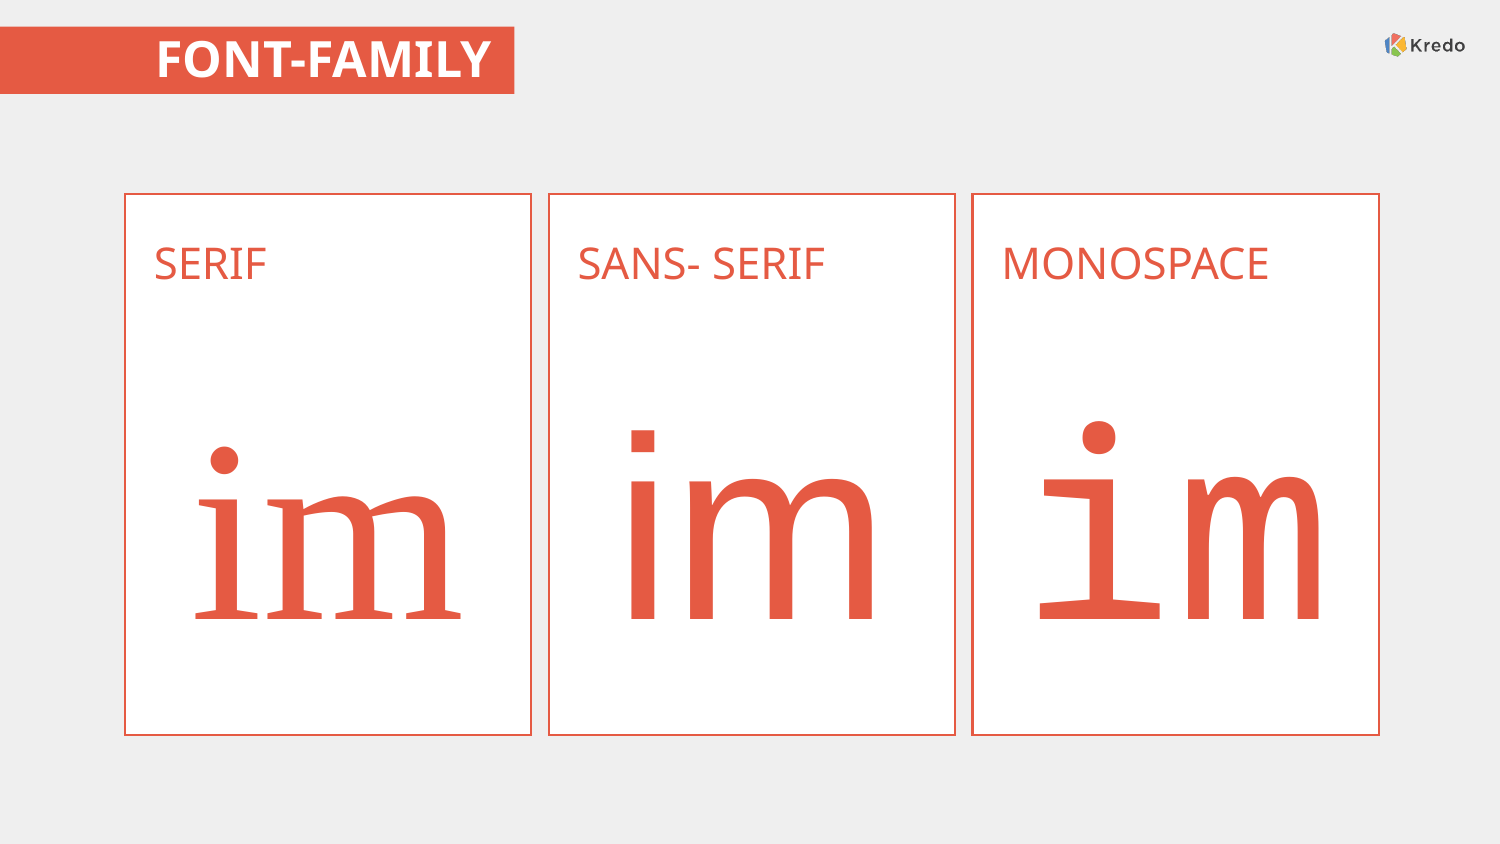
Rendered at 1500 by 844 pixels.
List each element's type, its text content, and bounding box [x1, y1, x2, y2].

picture [1380, 29, 1467, 60]
title FONT-FAMILY [0, 26, 515, 94]
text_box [124, 193, 532, 736]
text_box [548, 193, 956, 736]
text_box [972, 193, 1379, 736]
